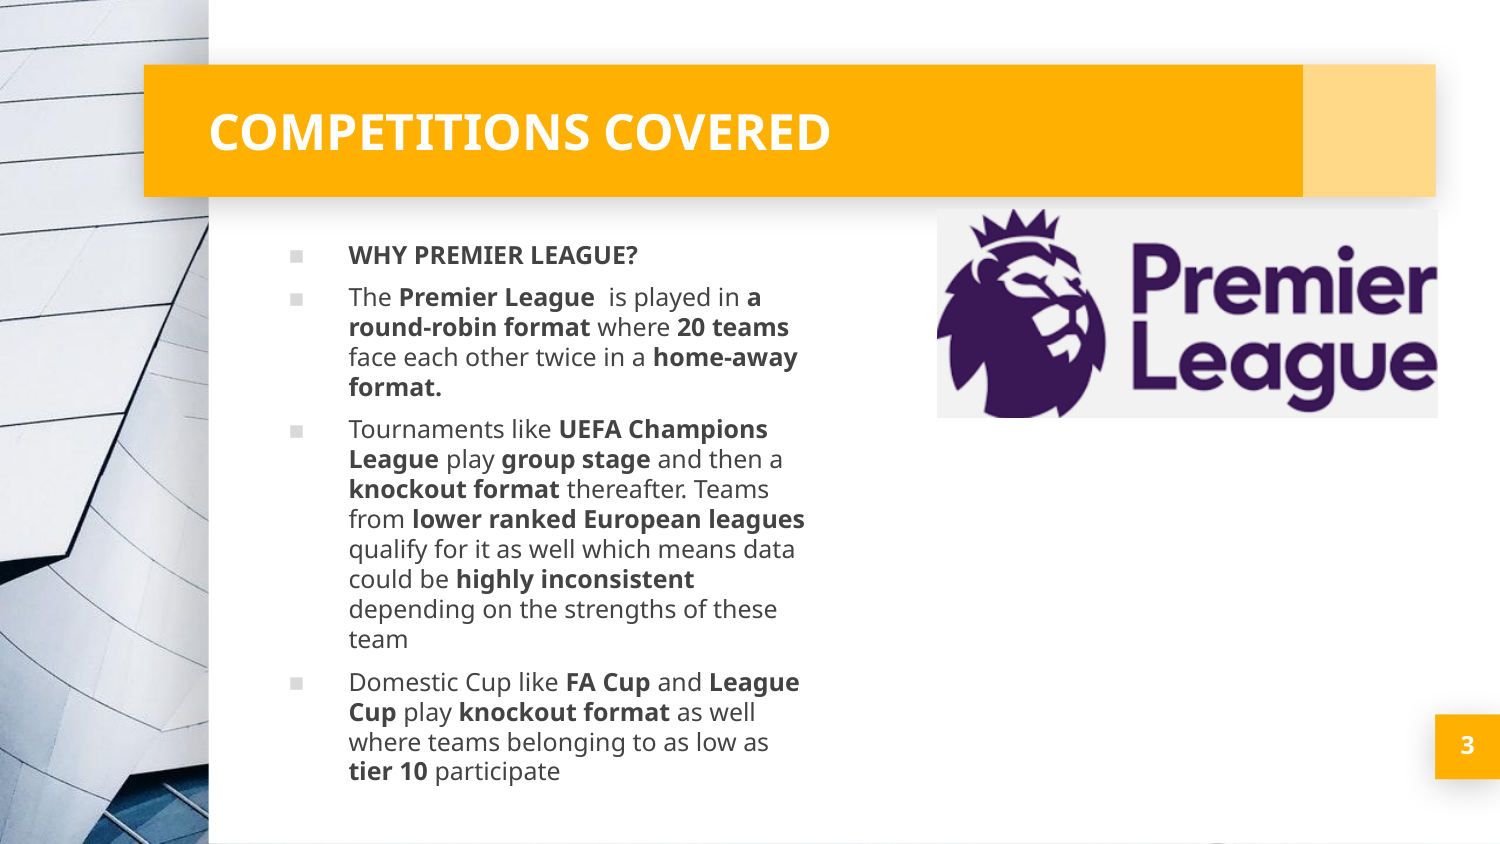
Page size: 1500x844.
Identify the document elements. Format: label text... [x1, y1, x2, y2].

list WHY PREMIER LEAGUE? The Premier League is played in a round-robin format where 20 teams face each other twice in a home-away format. Tournaments like UEFA Champions League play group stage and then a knockout format thereafter. Teams from lower ranked European leagues qualify for it as well which means data could be highly inconsistent depending on the strengths of these team Domestic Cup like FA Cup and League Cup play knockout format as well where teams belonging to as low as tier 10 participate [258, 224, 830, 780]
picture [0, 0, 208, 844]
title COMPETITIONS COVERED [193, 64, 1300, 197]
slide_number 3 [1435, 714, 1500, 780]
picture [937, 209, 1438, 418]
